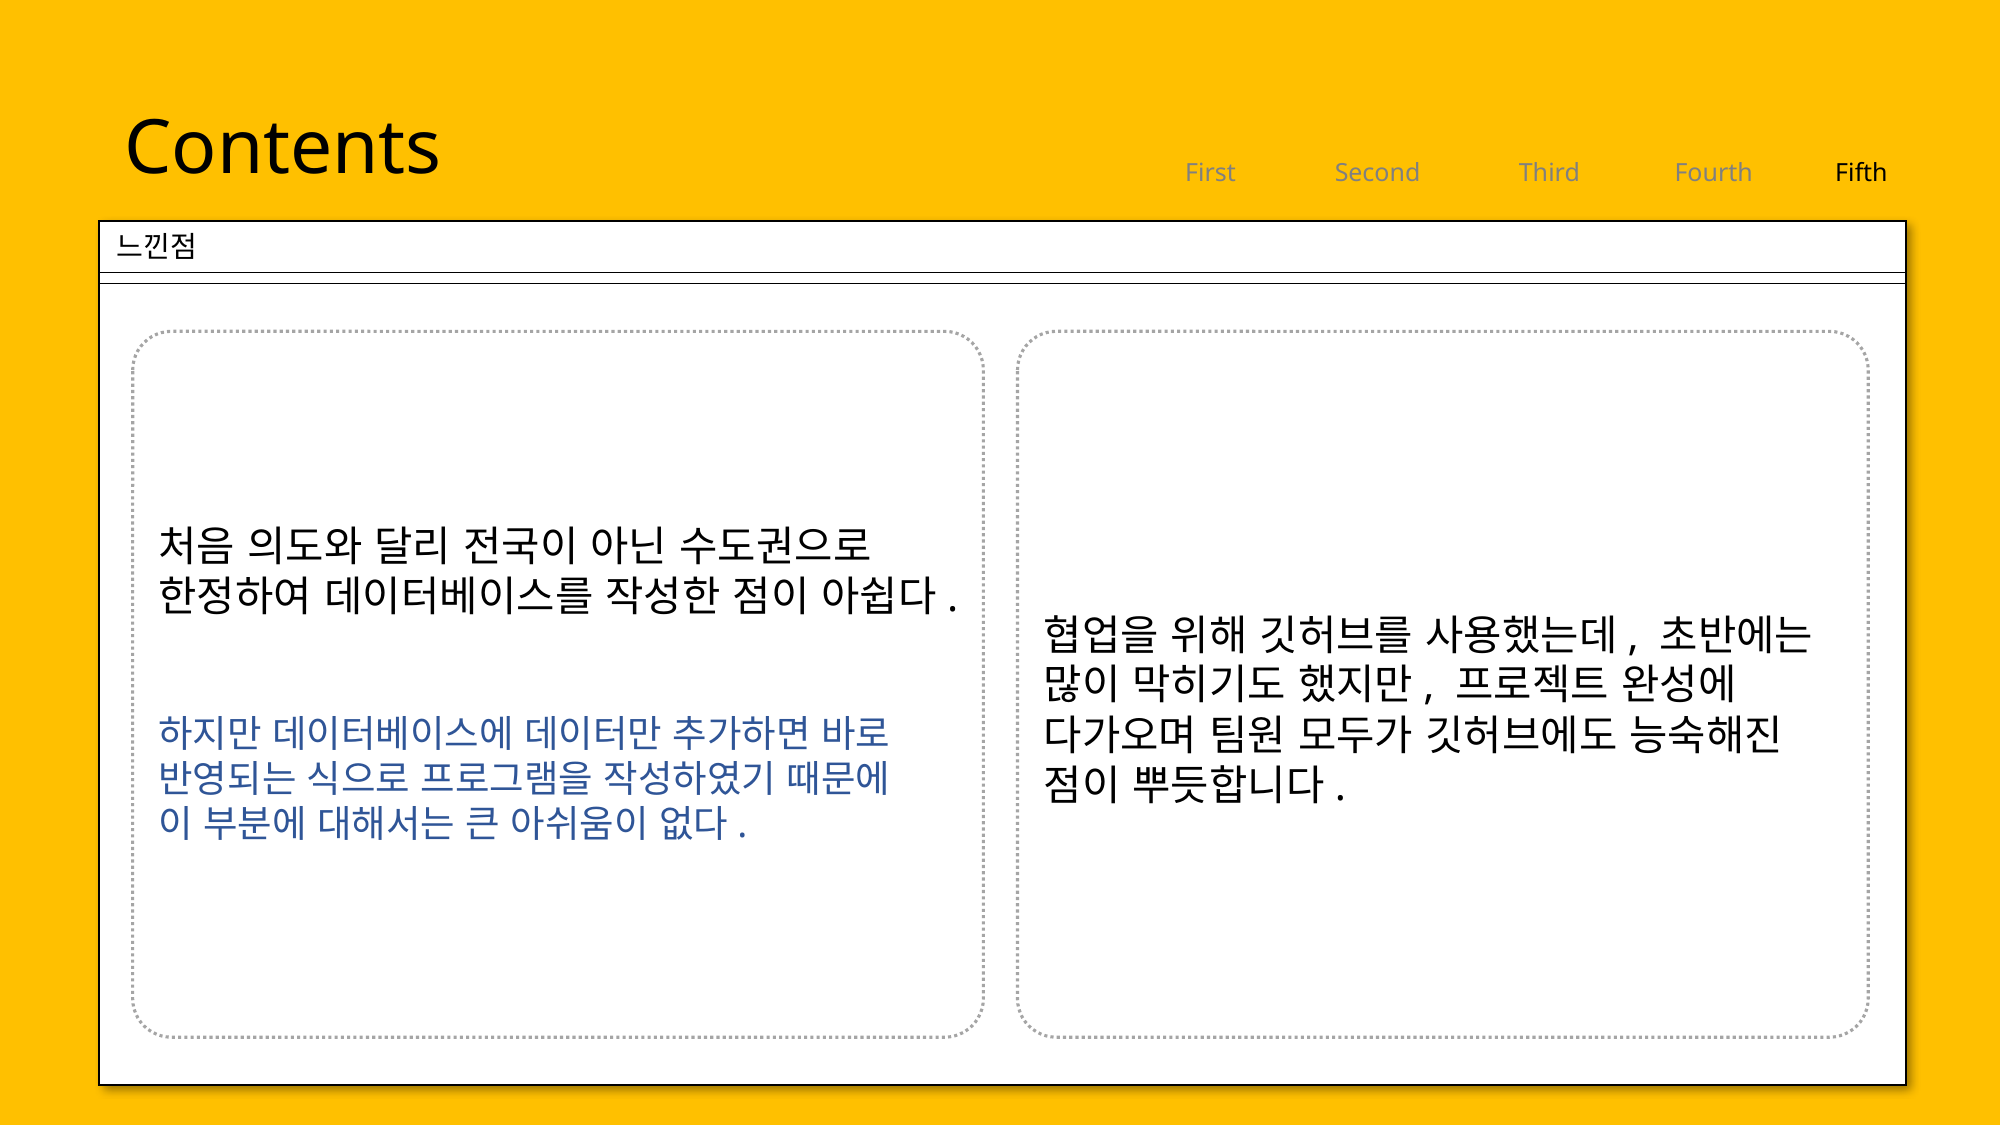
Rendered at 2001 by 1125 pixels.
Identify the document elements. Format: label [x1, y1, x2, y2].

text_box [87, 90, 1910, 284]
text_box [132, 331, 1869, 1038]
text_box [98, 284, 1907, 1086]
